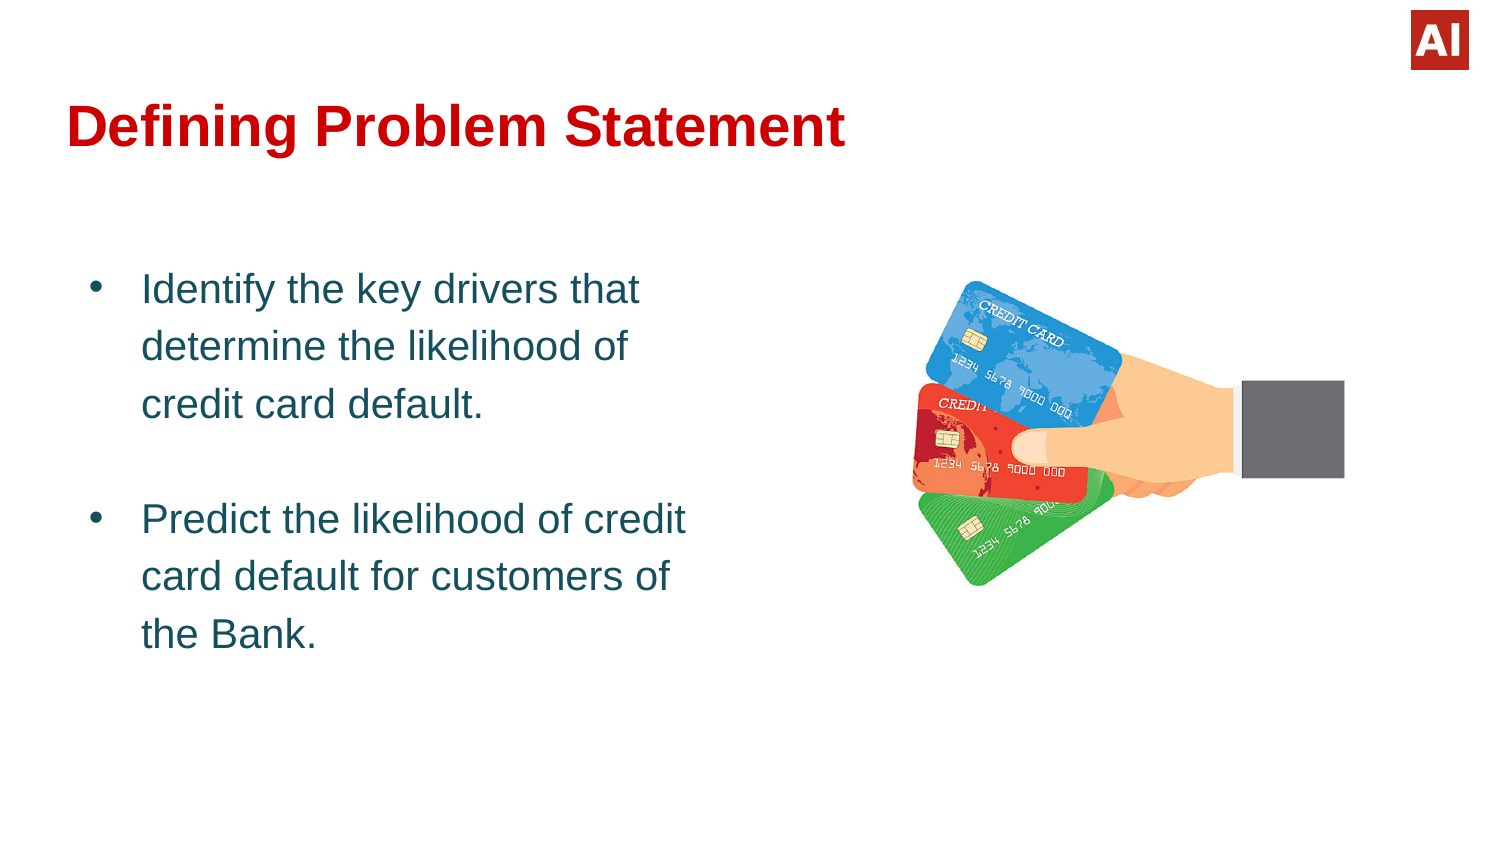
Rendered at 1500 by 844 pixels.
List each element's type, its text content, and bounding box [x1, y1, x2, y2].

title Defining Problem Statement [51, 72, 1449, 167]
picture [884, 239, 1383, 604]
list Identify the key drivers that determine the likelihood of credit card default. Predict the likelihood of credit card default for customers of the Bank. [51, 189, 708, 750]
picture [1411, 10, 1469, 70]
